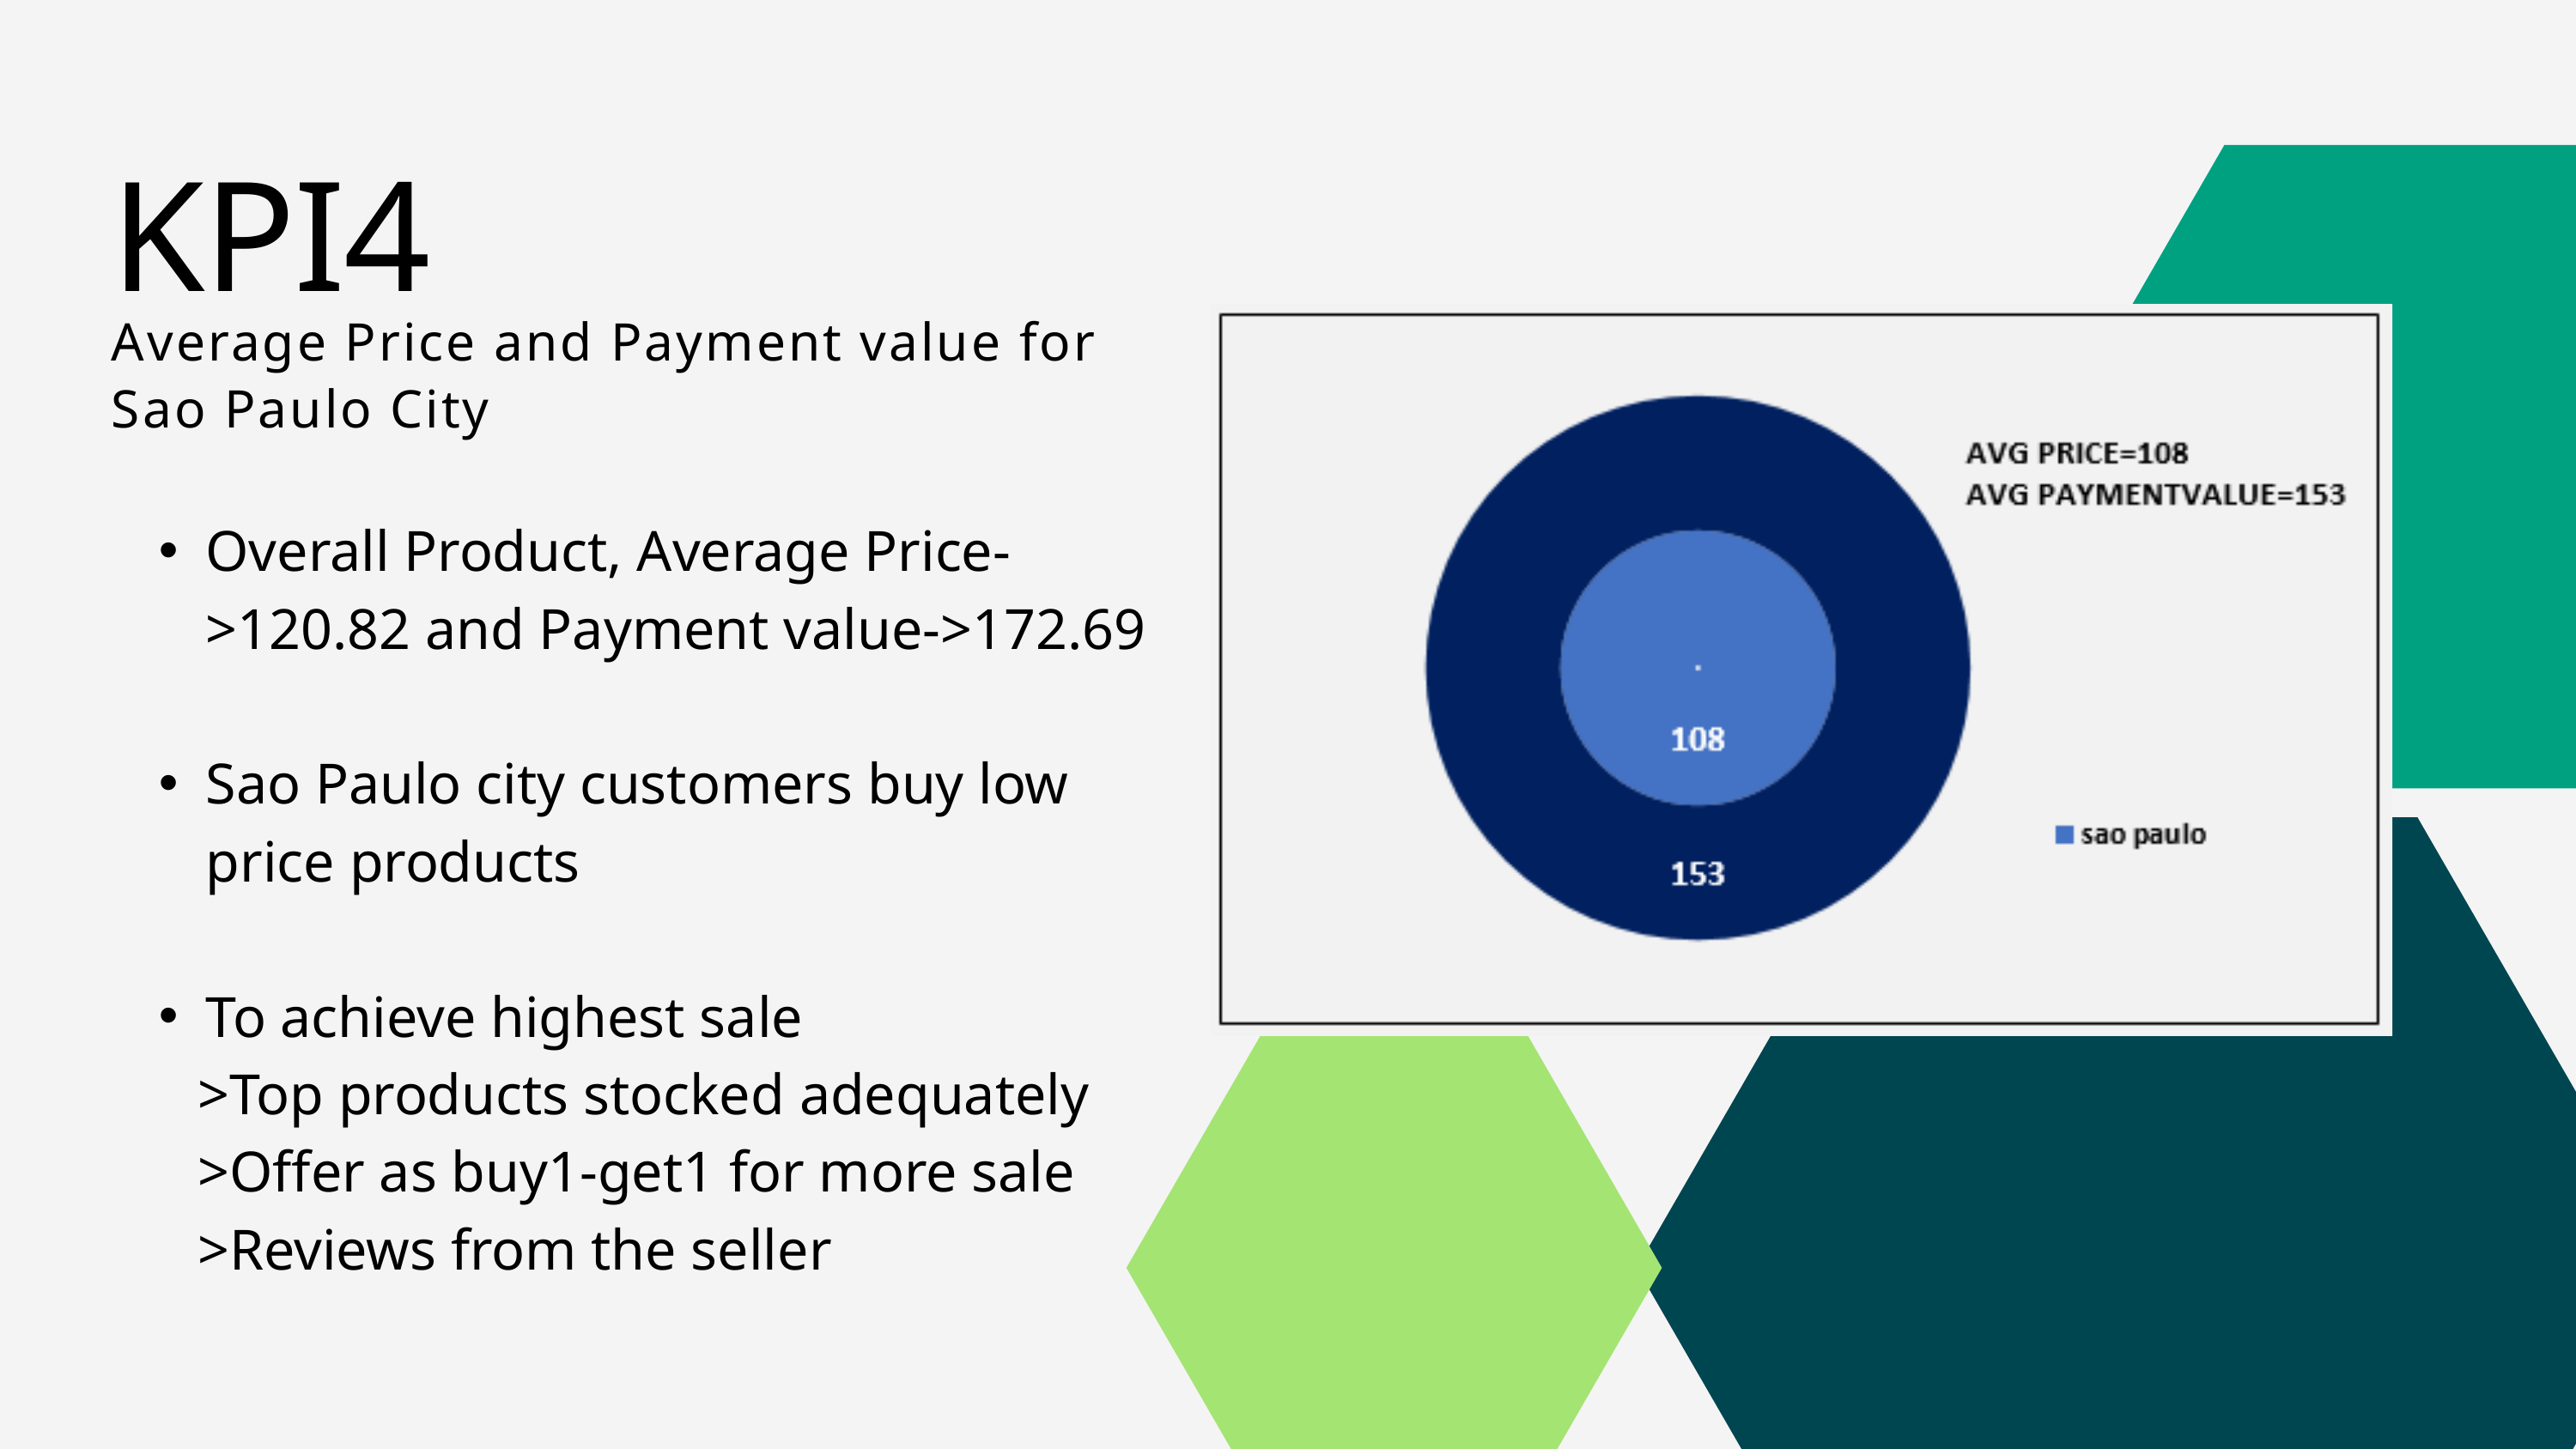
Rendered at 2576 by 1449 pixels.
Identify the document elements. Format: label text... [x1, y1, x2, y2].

text_box [1210, 304, 2393, 1034]
text_box Overall Product, Average Price->120.82 and Payment value->172.69 Sao Paulo city customers buy low price products To achieve highest sale >Top products stocked adequately >Offer as buy1-get1 for more sale >Reviews from the seller [111, 505, 1211, 1282]
text_box KPI4 [111, 139, 891, 303]
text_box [1126, 1035, 1662, 1449]
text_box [2038, 144, 2576, 789]
text_box Average Price and Payment value for Sao Paulo City [111, 303, 1161, 439]
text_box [1636, 816, 2576, 1449]
